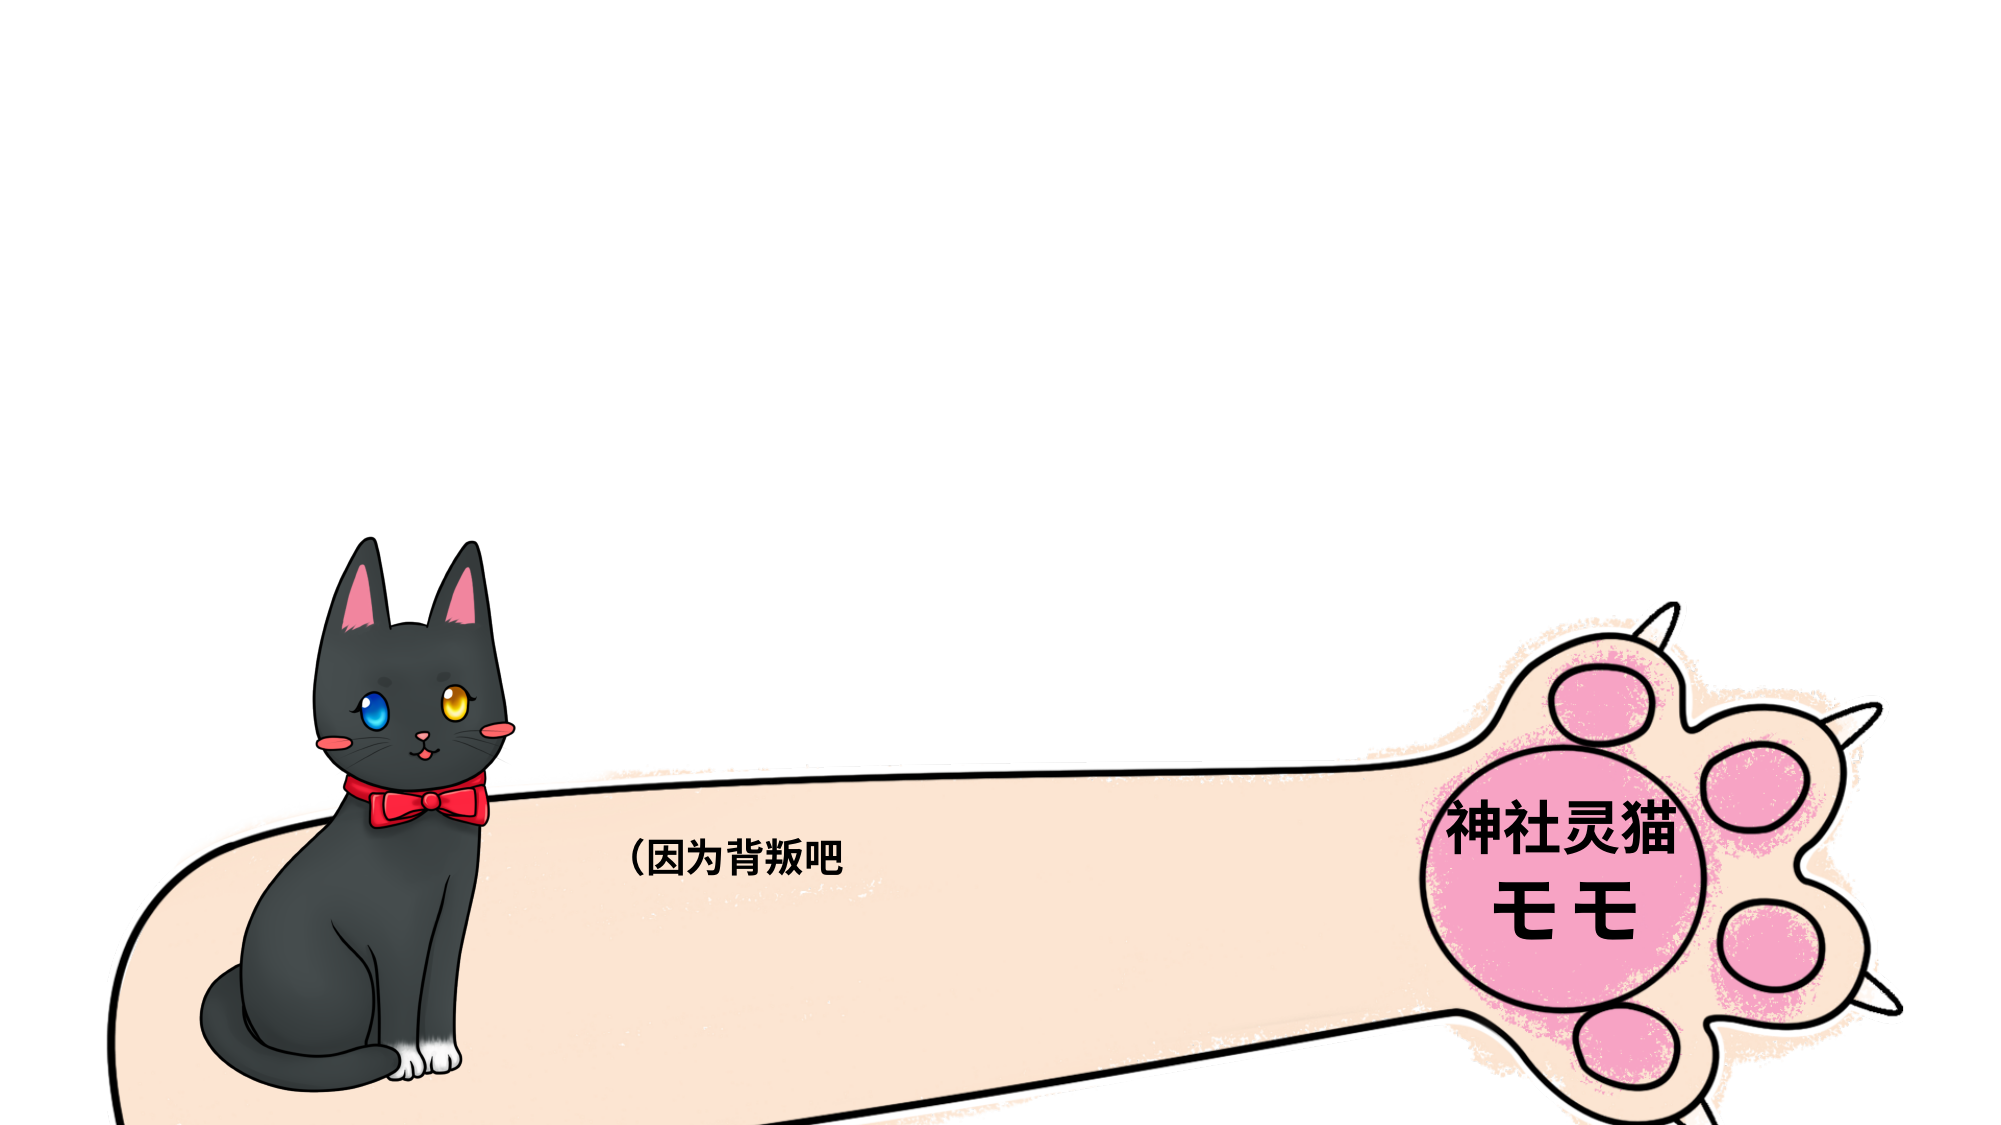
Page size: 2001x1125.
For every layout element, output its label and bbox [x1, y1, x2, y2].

text_box [0, 520, 2000, 1125]
